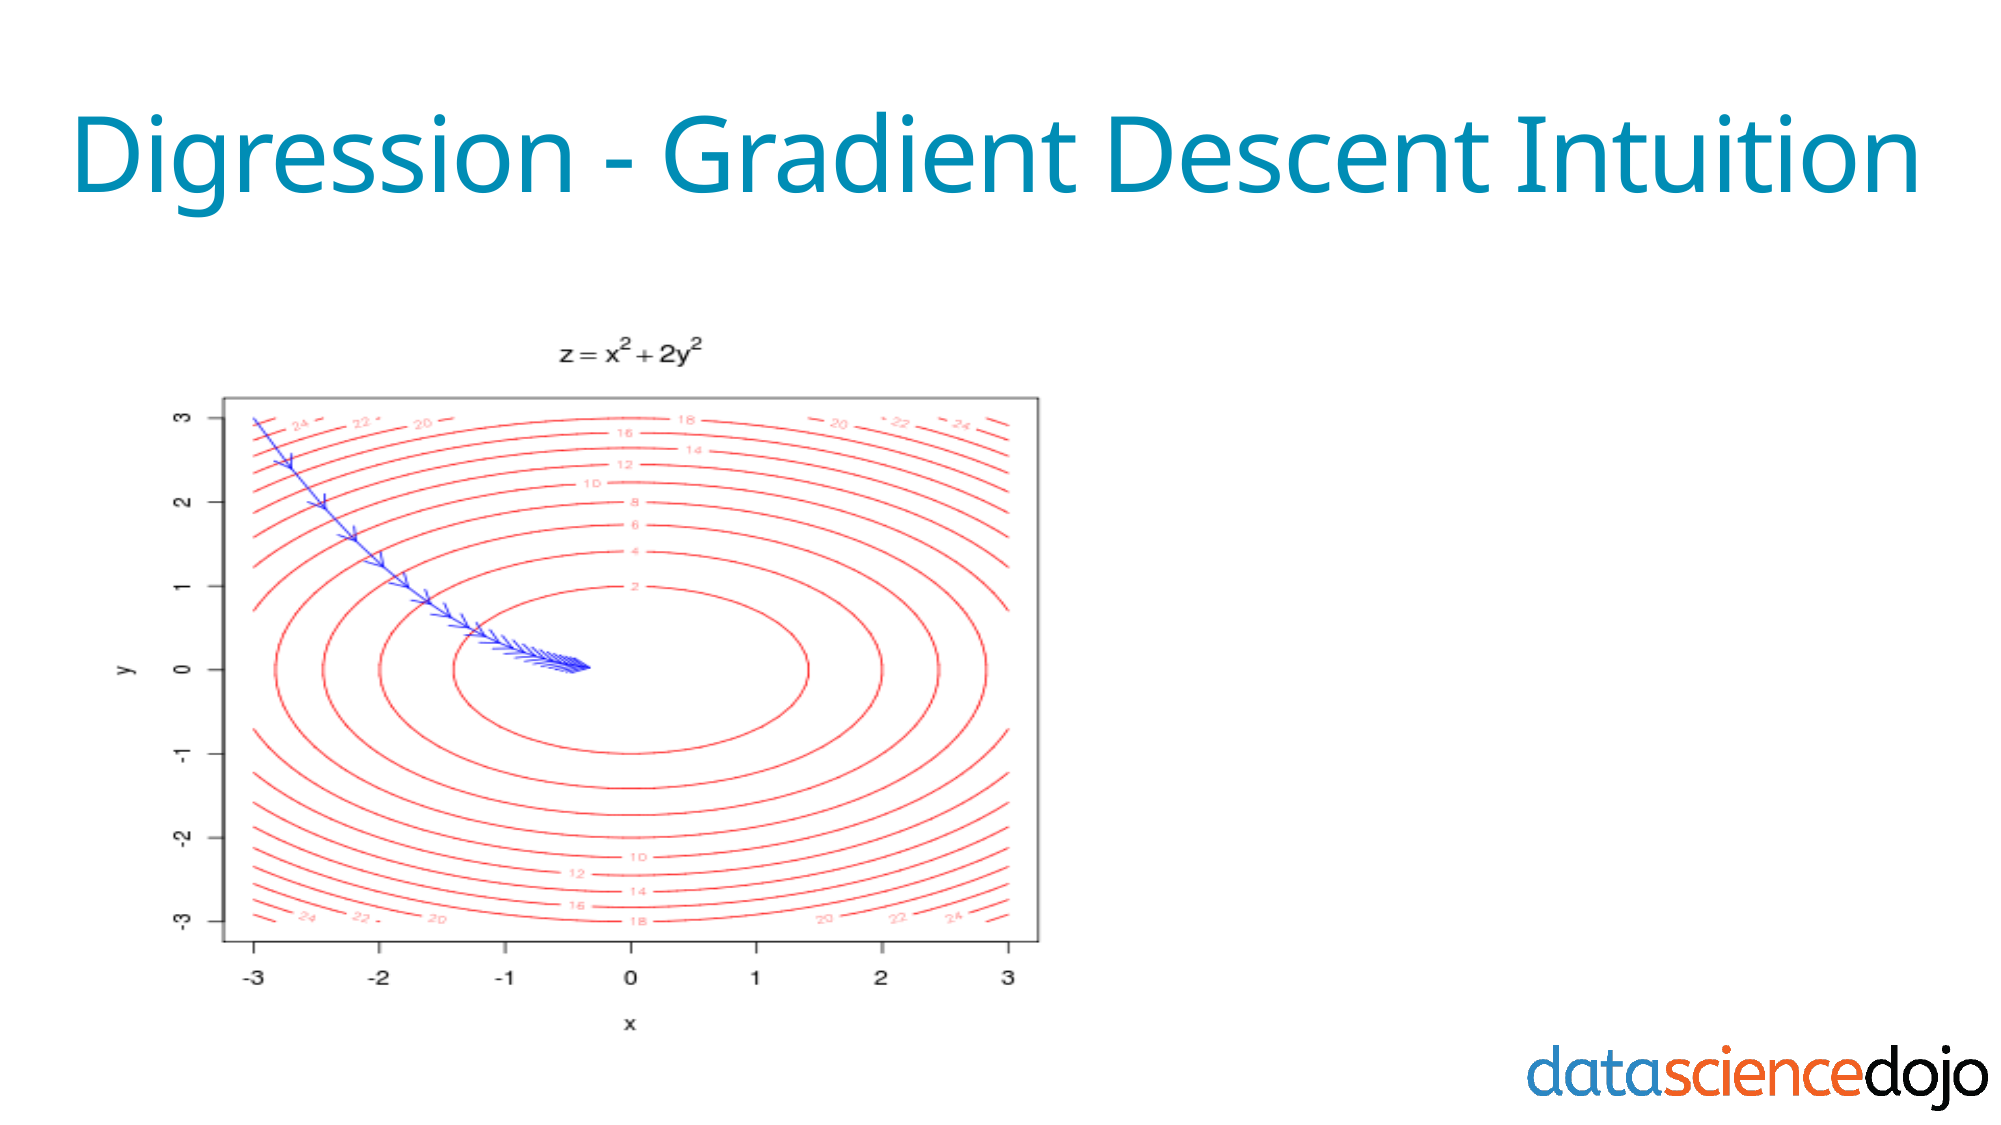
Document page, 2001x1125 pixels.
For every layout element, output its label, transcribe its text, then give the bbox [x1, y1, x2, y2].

picture [101, 306, 1102, 1058]
picture [1524, 1037, 1988, 1113]
title Digression - Gradient Descent Intuition [44, 85, 1957, 234]
